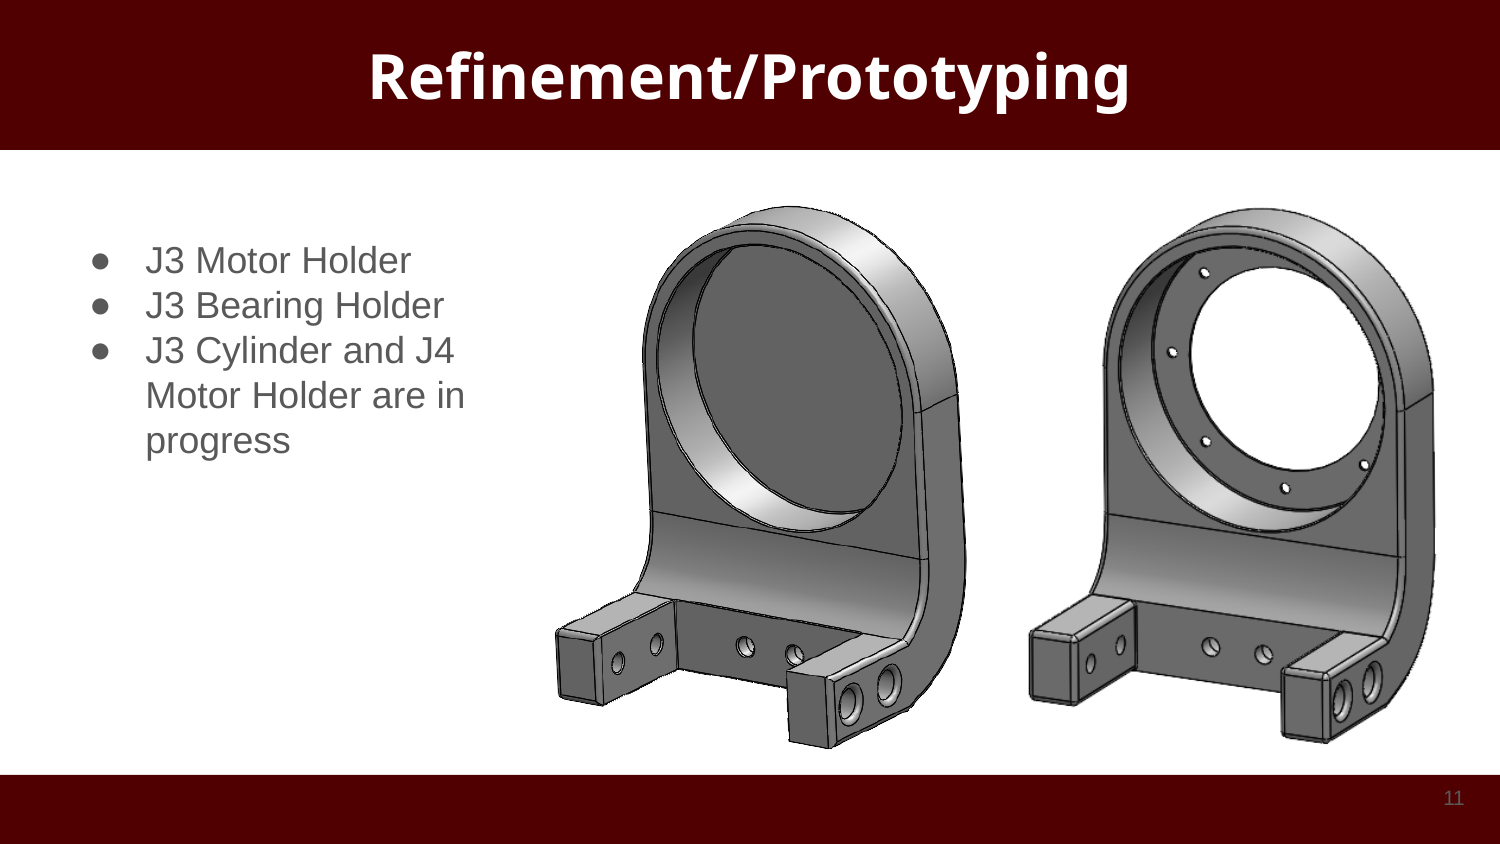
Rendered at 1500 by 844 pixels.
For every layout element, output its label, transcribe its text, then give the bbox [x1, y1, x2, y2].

slide_number ‹#› [1389, 764, 1480, 830]
picture [998, 174, 1468, 751]
title Refinement/Prototyping [0, 0, 1500, 150]
title [0, 774, 1500, 844]
text_box J3 Motor Holder J3 Bearing Holder J3 Cylinder and J4 Motor Holder are in progress [55, 221, 488, 727]
picture [493, 174, 989, 751]
